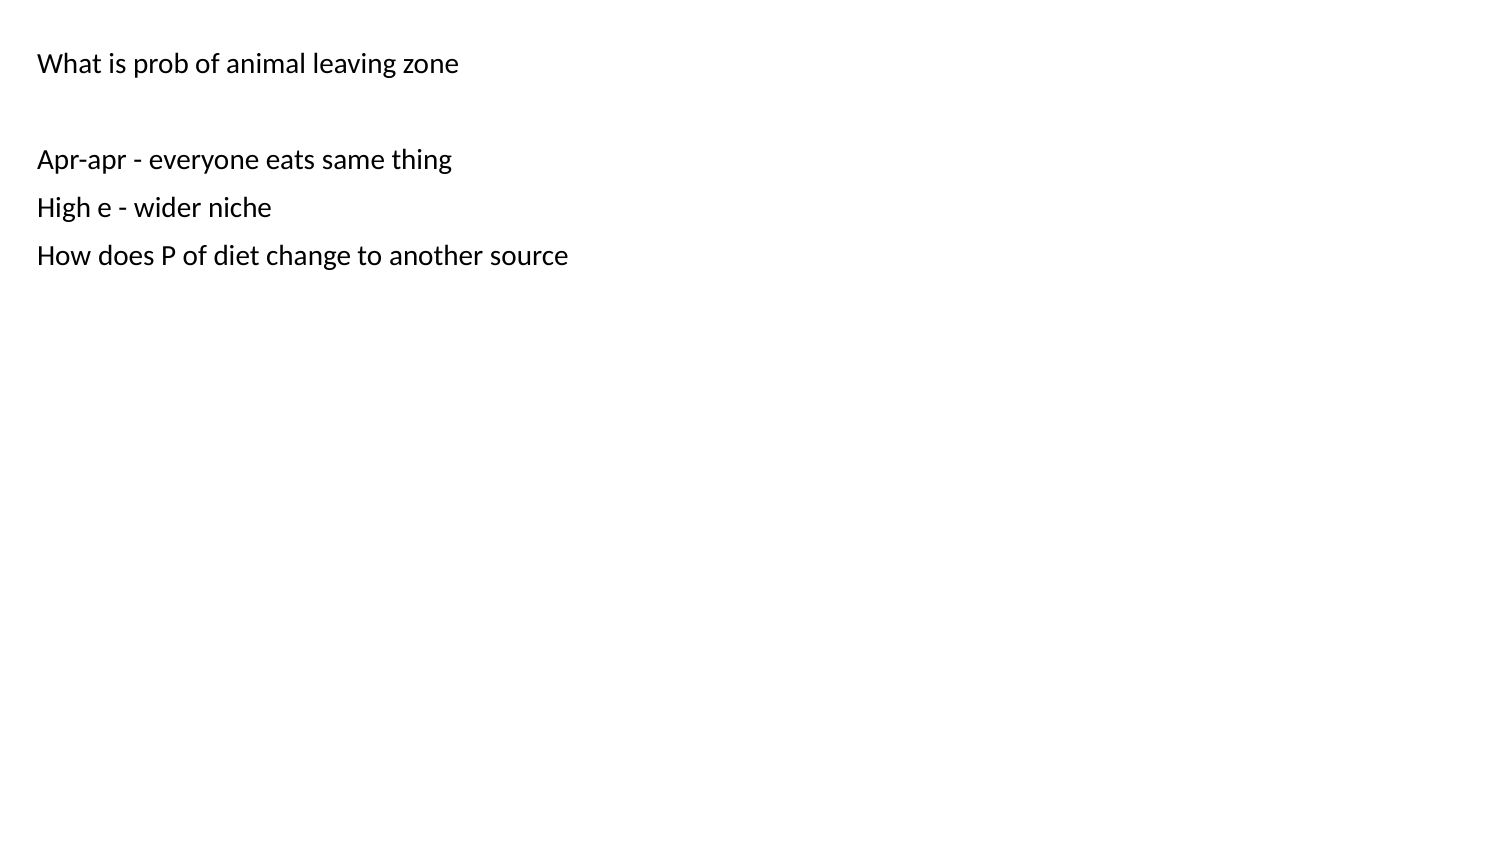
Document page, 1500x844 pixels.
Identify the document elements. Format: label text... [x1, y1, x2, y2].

subtitle What is prob of animal leaving zone Apr-apr - everyone eats same thing High e - wider niche How does P of diet change to another source [25, 42, 1455, 289]
